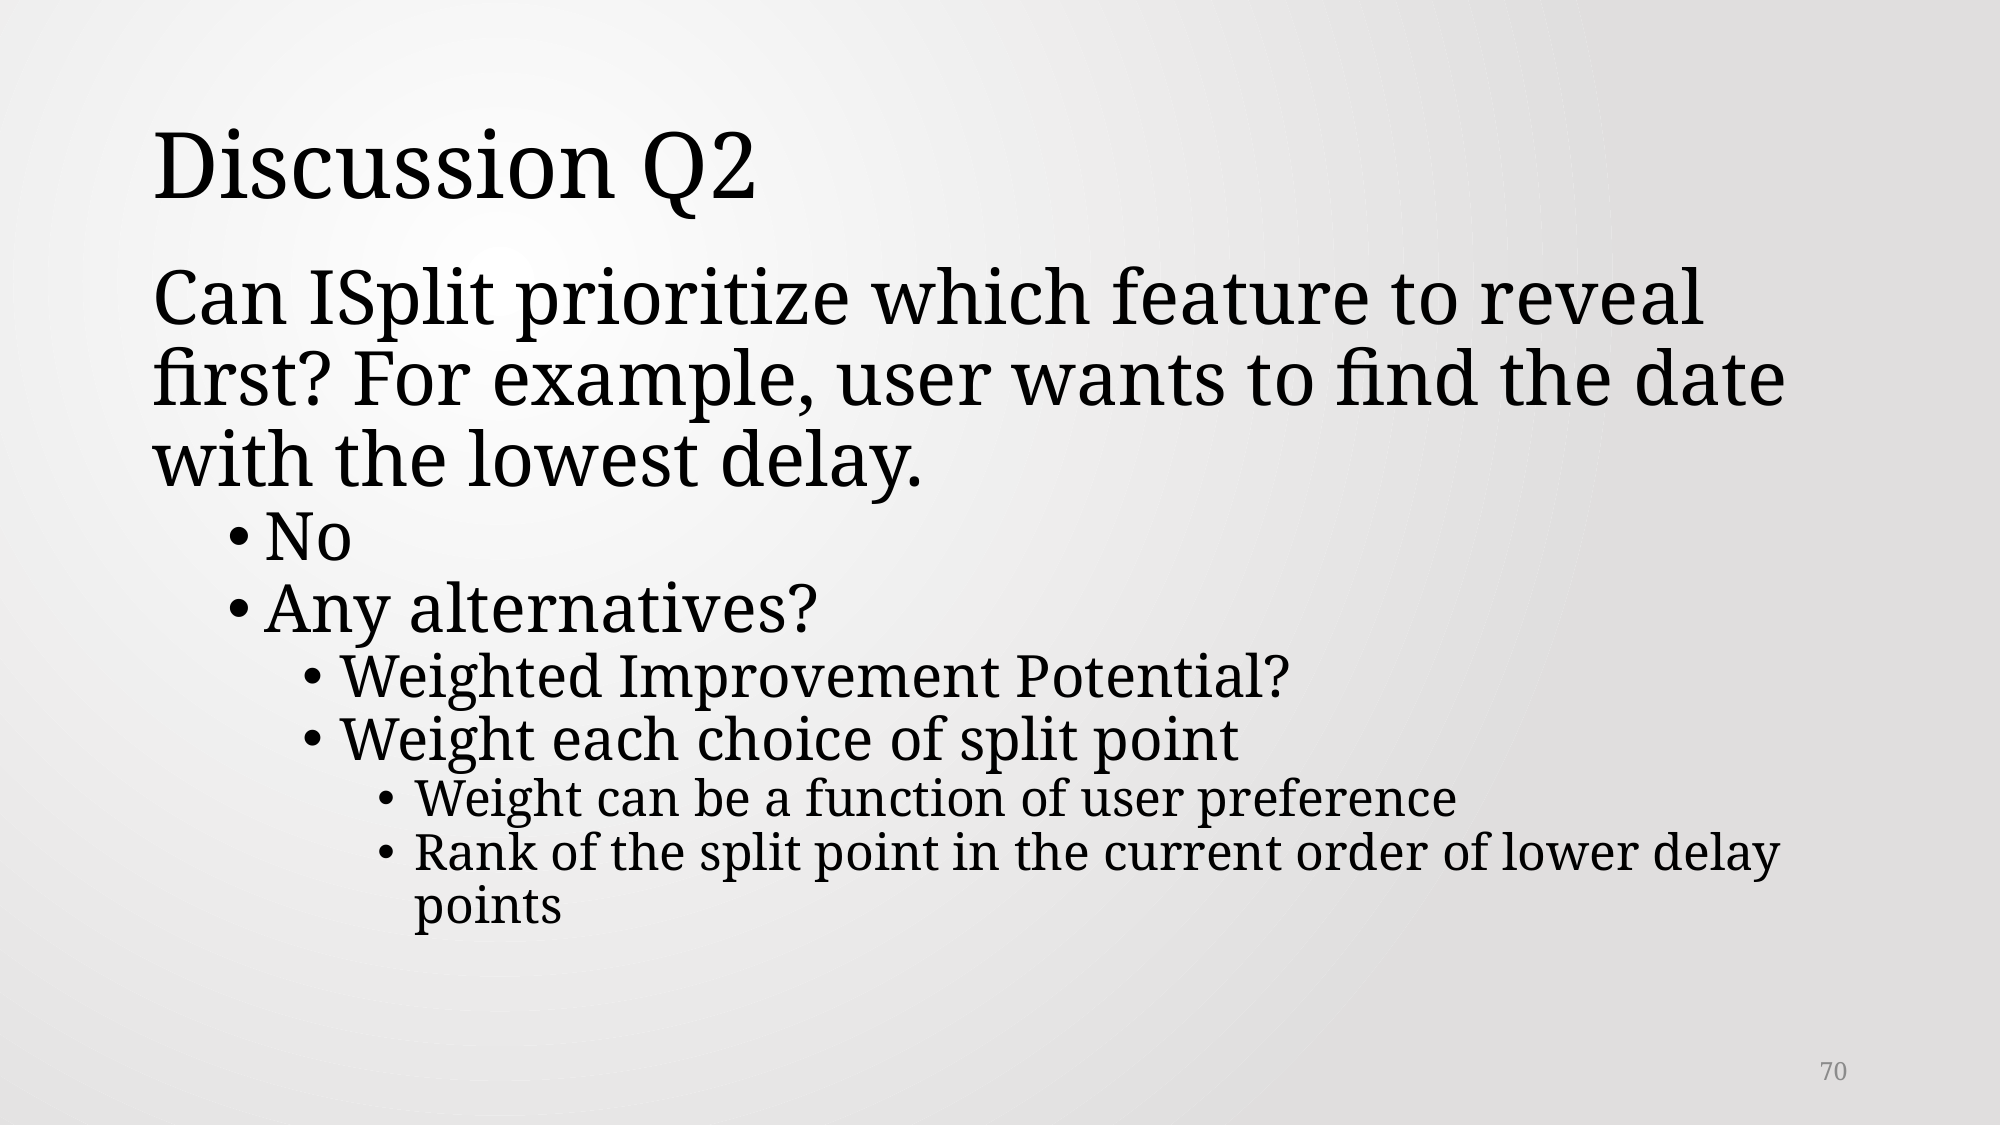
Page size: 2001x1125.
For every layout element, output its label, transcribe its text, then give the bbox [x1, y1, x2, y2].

slide_number 70 [1412, 1042, 1863, 1103]
list Can ISplit prioritize which feature to reveal first? For example, user wants to find the date with the lowest delay. No Any alternatives? Weighted Improvement Potential? Weight each choice of split point Weight can be a function of user preference Rank of the split point in the current order of lower delay points [137, 252, 1863, 1014]
title Discussion Q2 [137, 59, 1863, 252]
